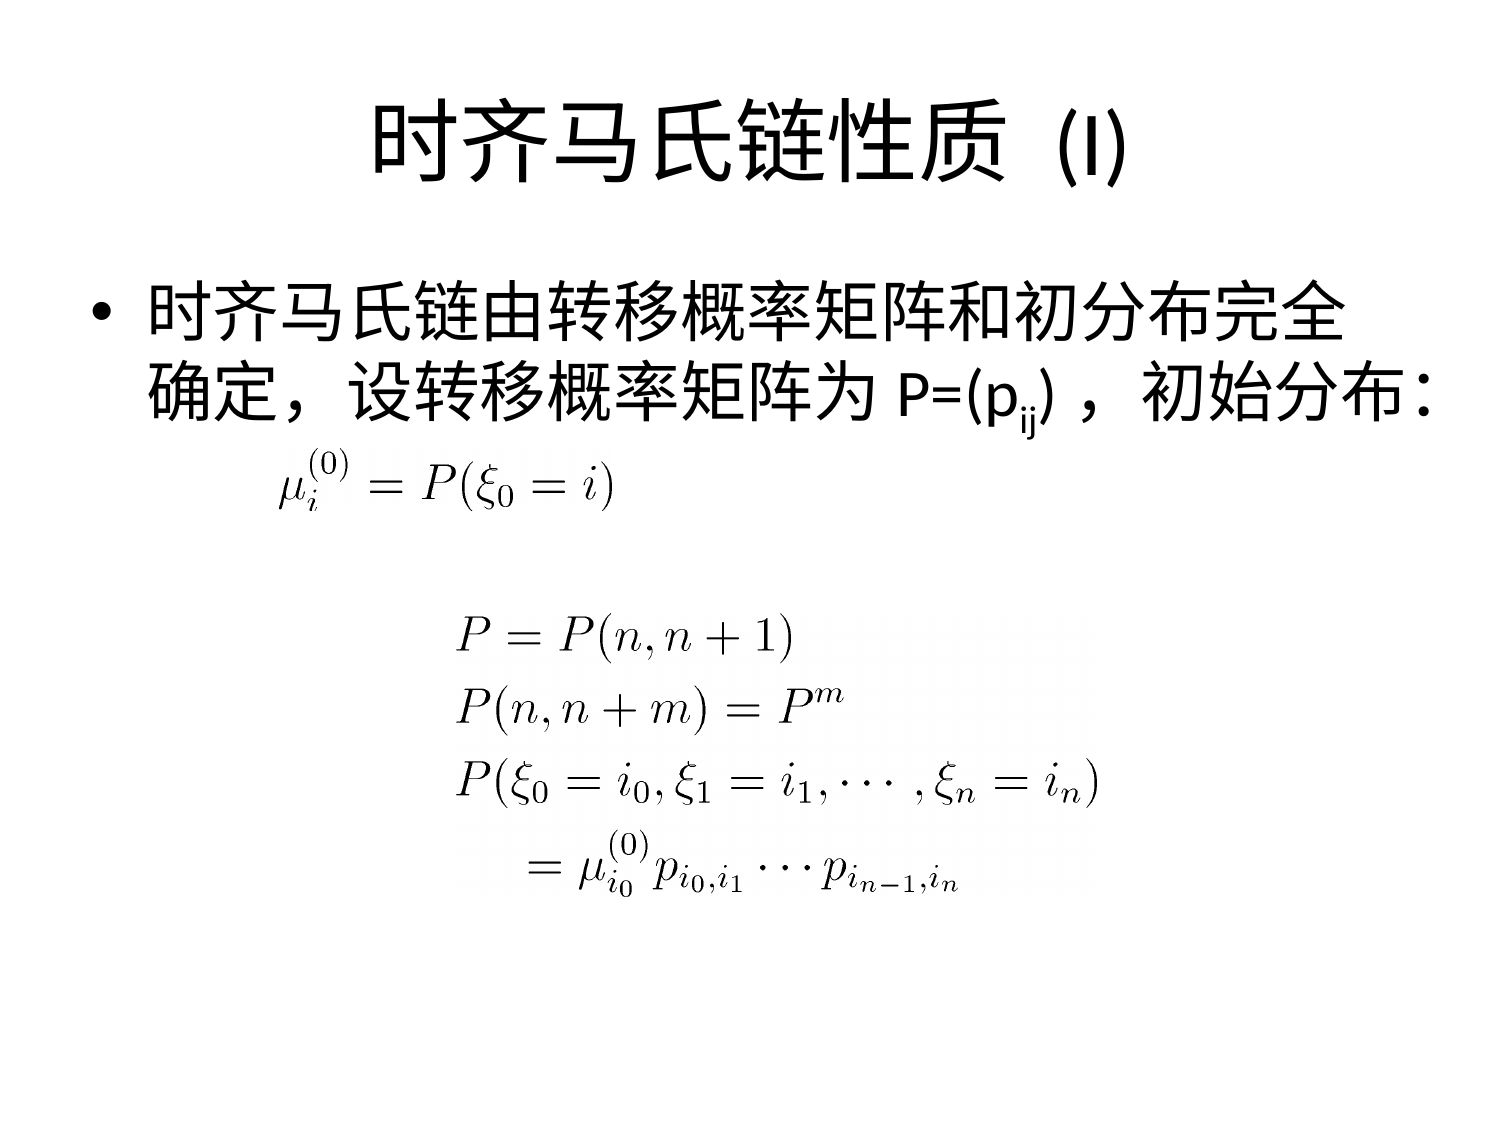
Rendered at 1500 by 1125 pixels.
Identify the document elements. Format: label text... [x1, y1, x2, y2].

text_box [454, 609, 1099, 902]
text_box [277, 444, 615, 516]
title 时齐马氏链性质 (I) [75, 45, 1425, 233]
list 时齐马氏链由转移概率矩阵和初分布完全确定，设转移概率矩阵为P=(pij)，初始分布： ，则 [75, 262, 1425, 1005]
